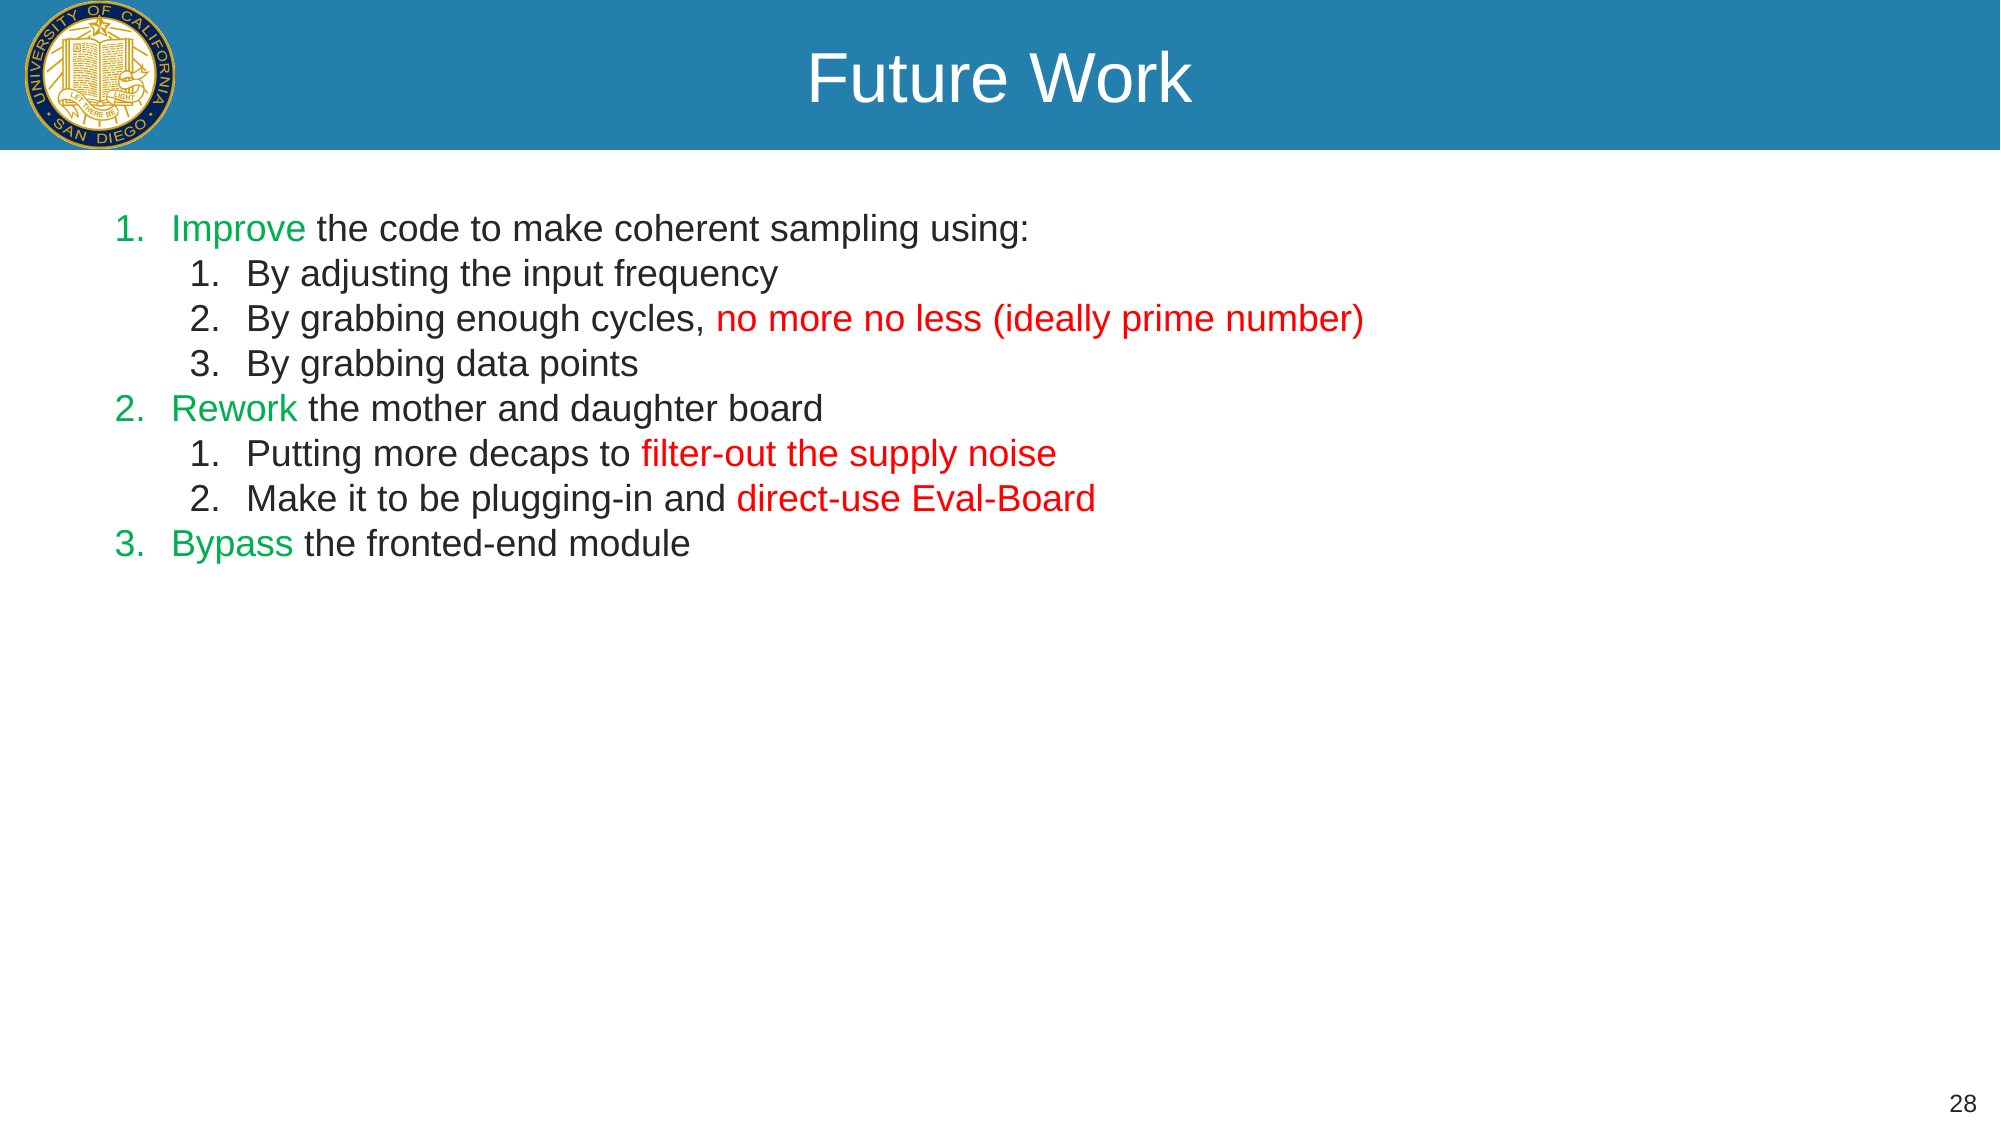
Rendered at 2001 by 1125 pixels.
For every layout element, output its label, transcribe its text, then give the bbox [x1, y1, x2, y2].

picture [0, 0, 225, 150]
title Future Work [232, 9, 1768, 140]
slide_number 28 [1934, 1097, 2000, 1125]
